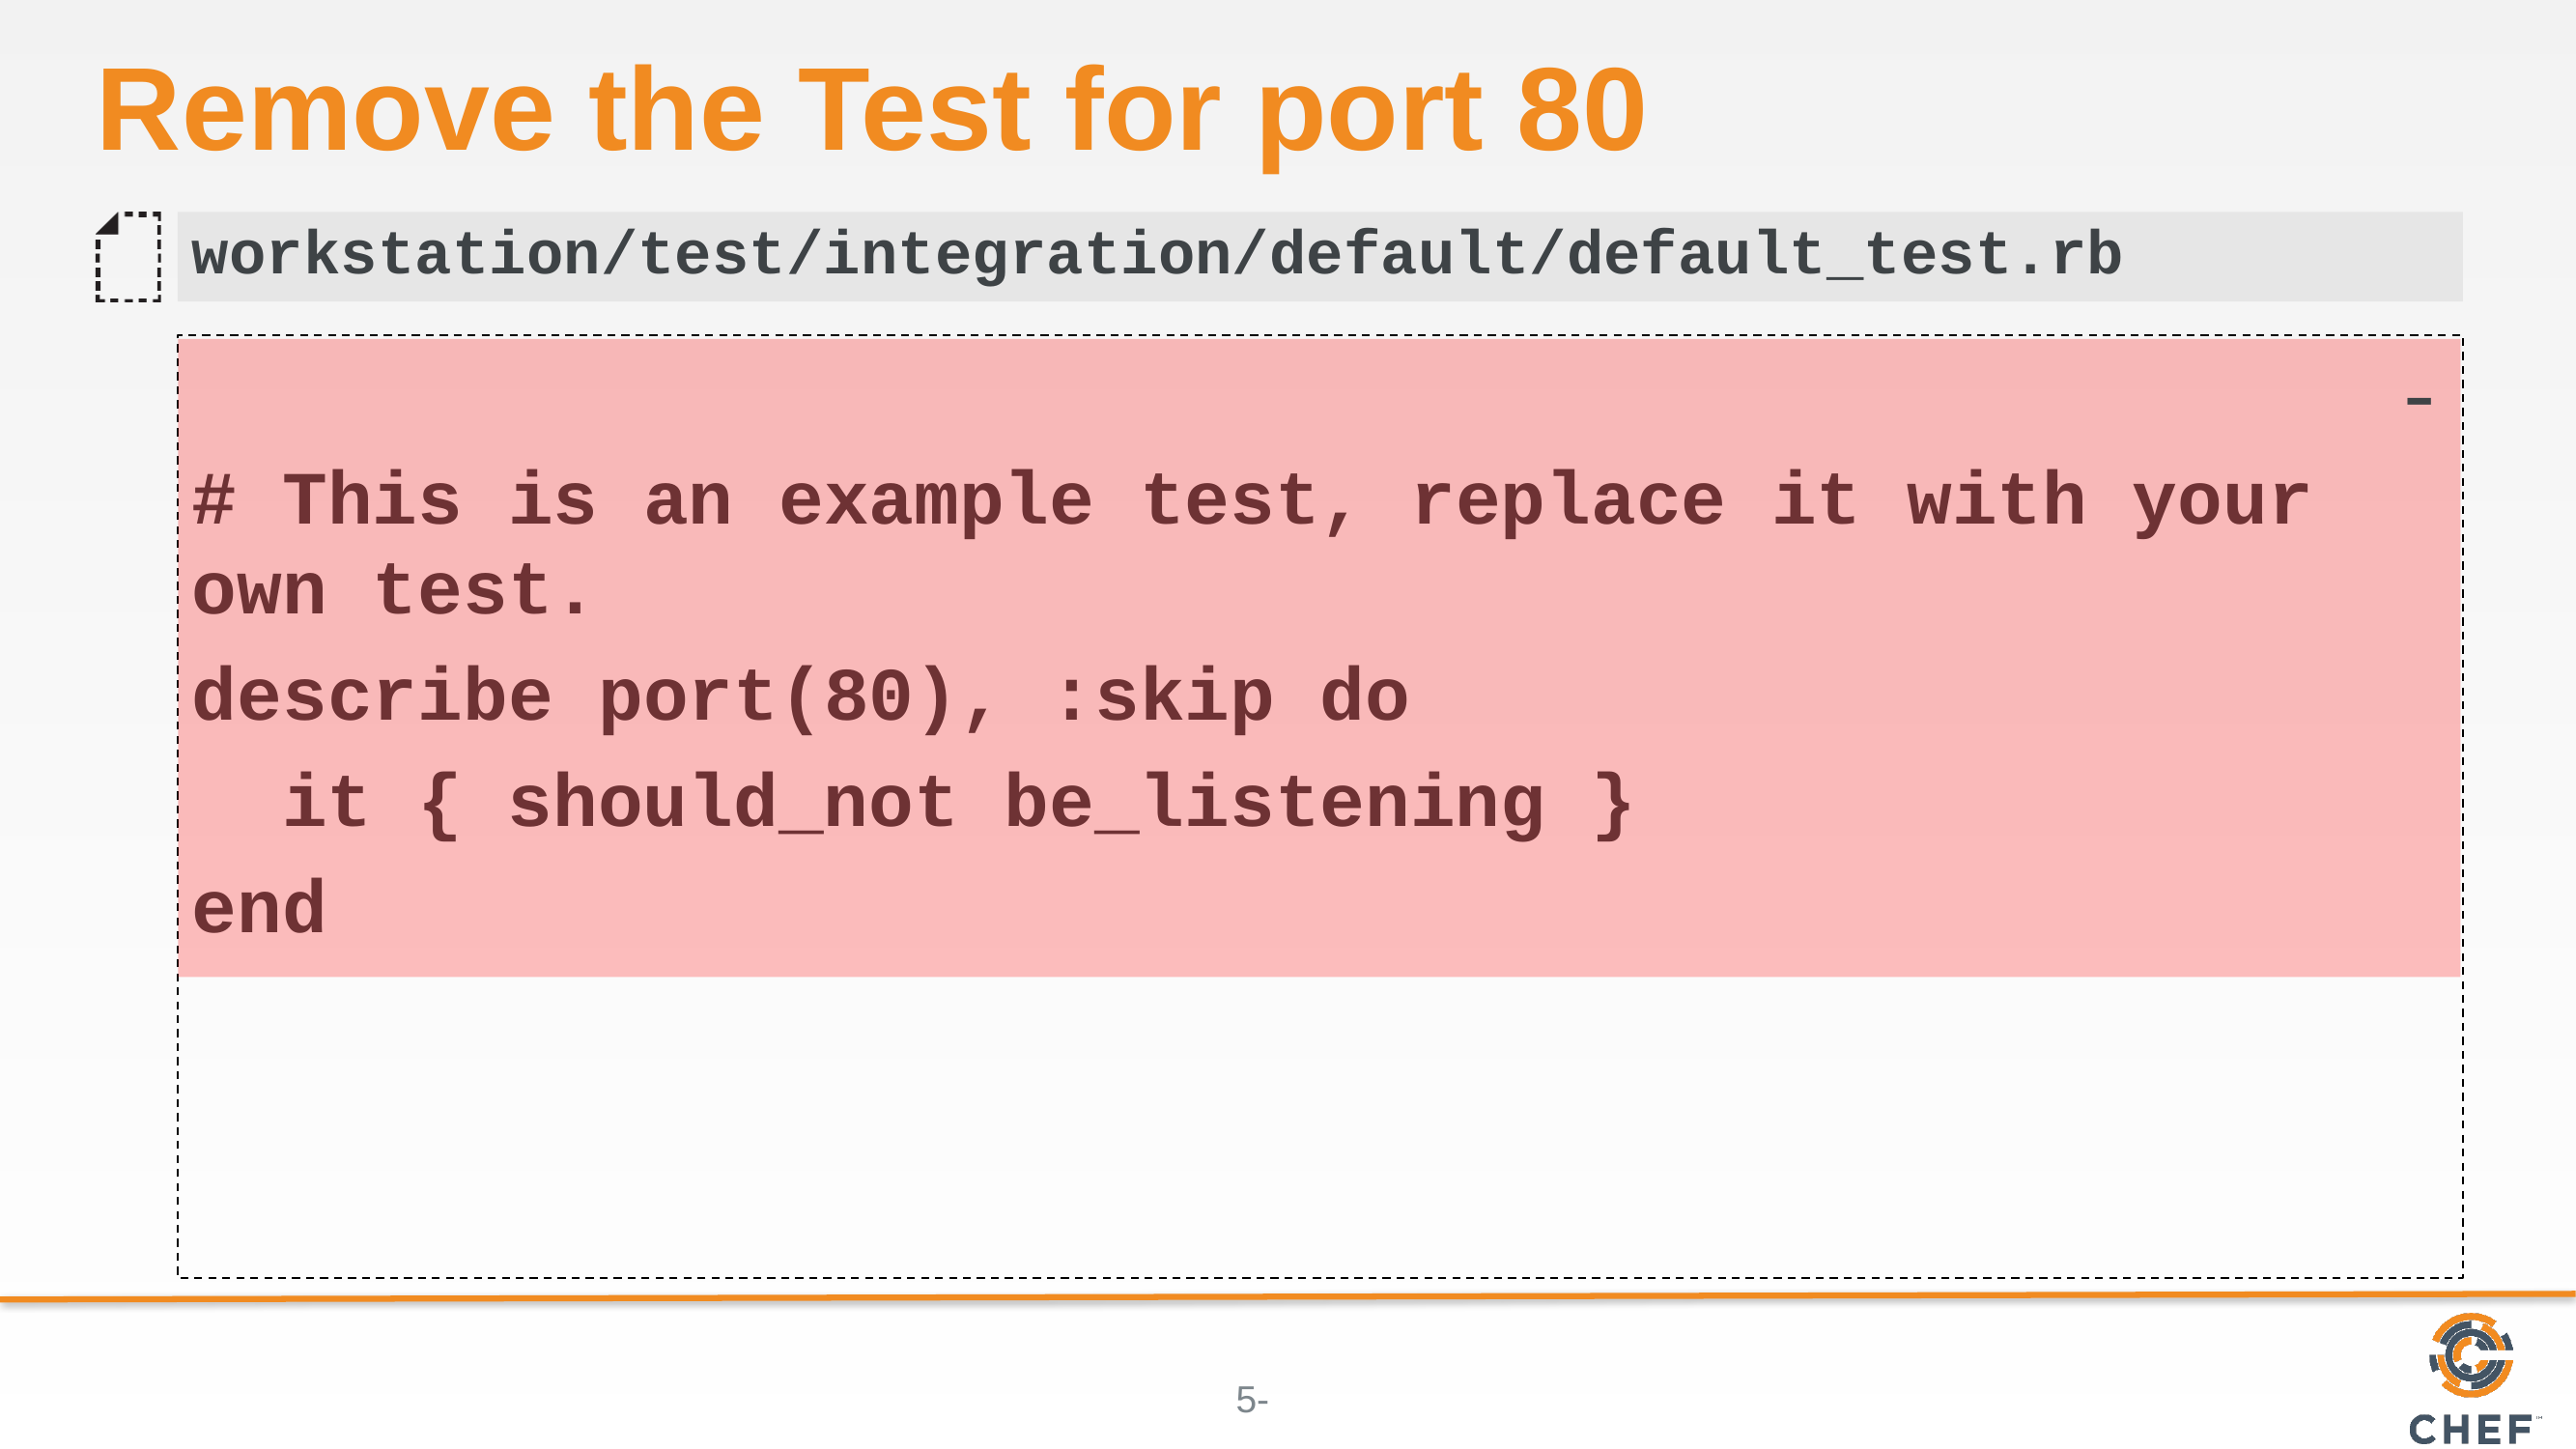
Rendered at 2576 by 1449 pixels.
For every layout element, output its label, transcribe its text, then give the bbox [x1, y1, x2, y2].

list - [178, 338, 2461, 978]
list # This is an example test, replace it with your own test. describe port(80), :skip do it { should_not be_listening } end [177, 334, 2464, 1279]
title Remove the Test for port 80 [96, 48, 2463, 180]
list workstation/test/integration/default/default_test.rb [177, 212, 2463, 302]
picture [2399, 1297, 2550, 1449]
